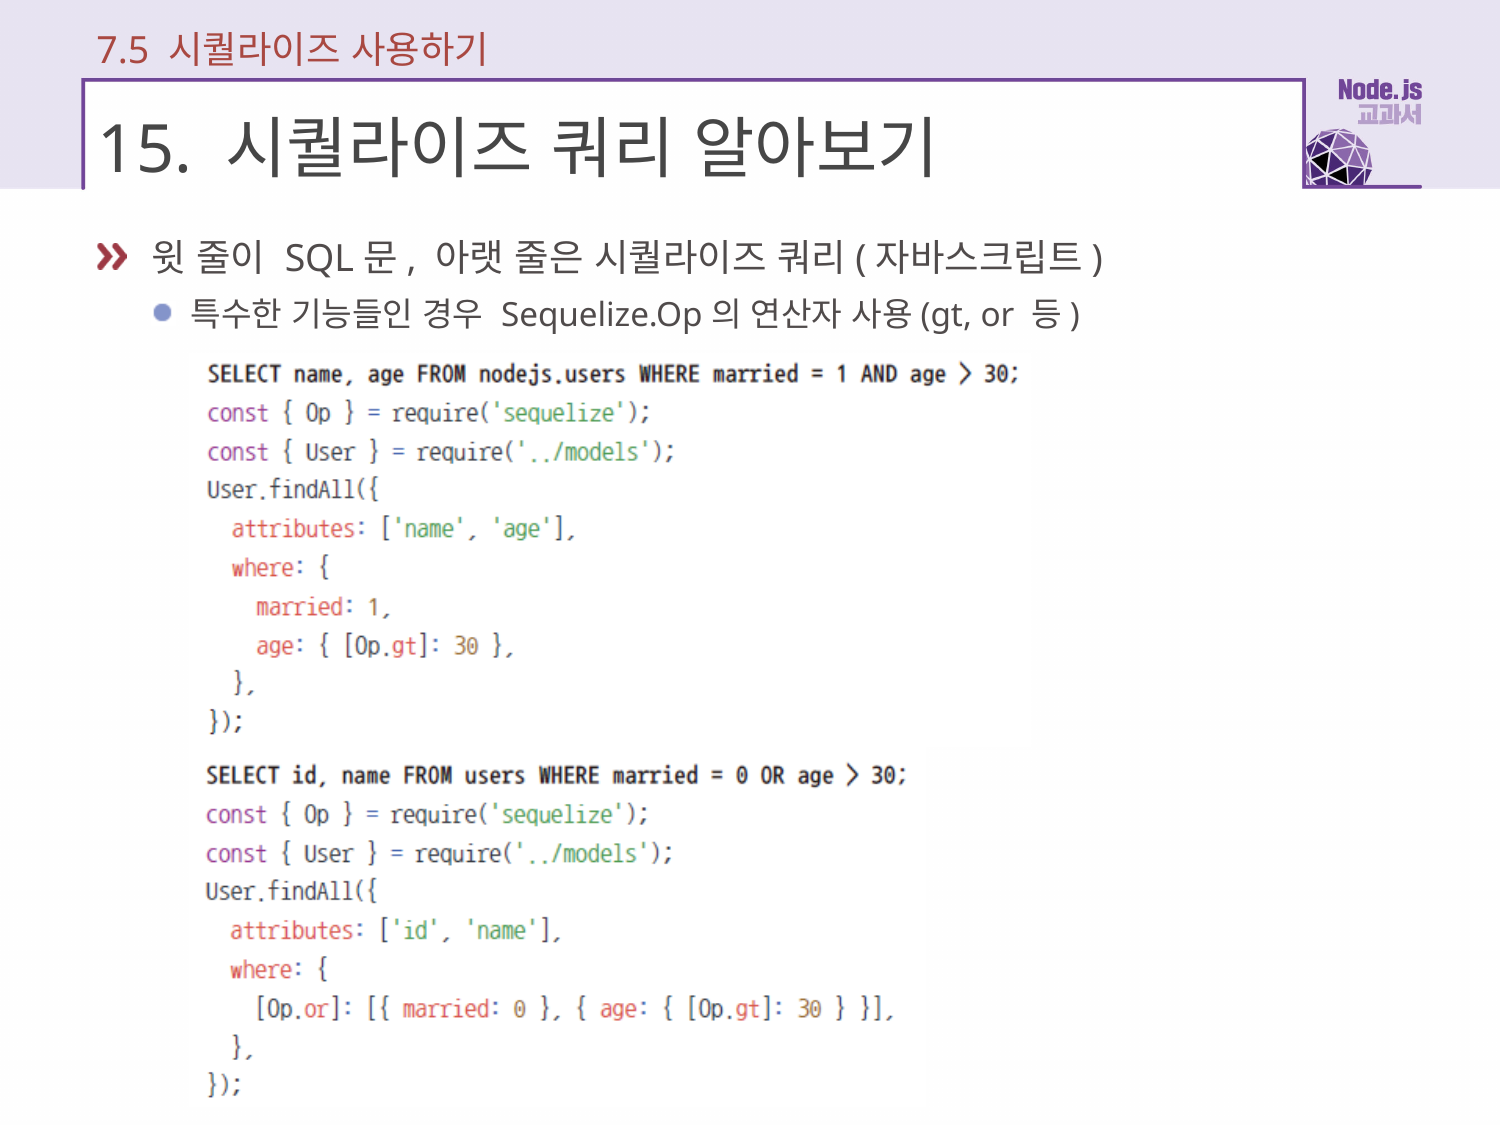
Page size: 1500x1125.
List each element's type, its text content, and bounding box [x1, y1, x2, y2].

text_box 7.5 시퀄라이즈 사용하기 [81, 14, 807, 62]
list 윗 줄이 SQL문, 아랫 줄은 시퀄라이즈 쿼리(자바스크립트) 특수한 기능들인 경우 Sequelize.Op의 연산자 사용(gt, or 등) [81, 222, 1412, 1111]
title 15. 시퀄라이즈 쿼리 알아보기 [82, 61, 1413, 193]
picture [0, 0, 1500, 1125]
